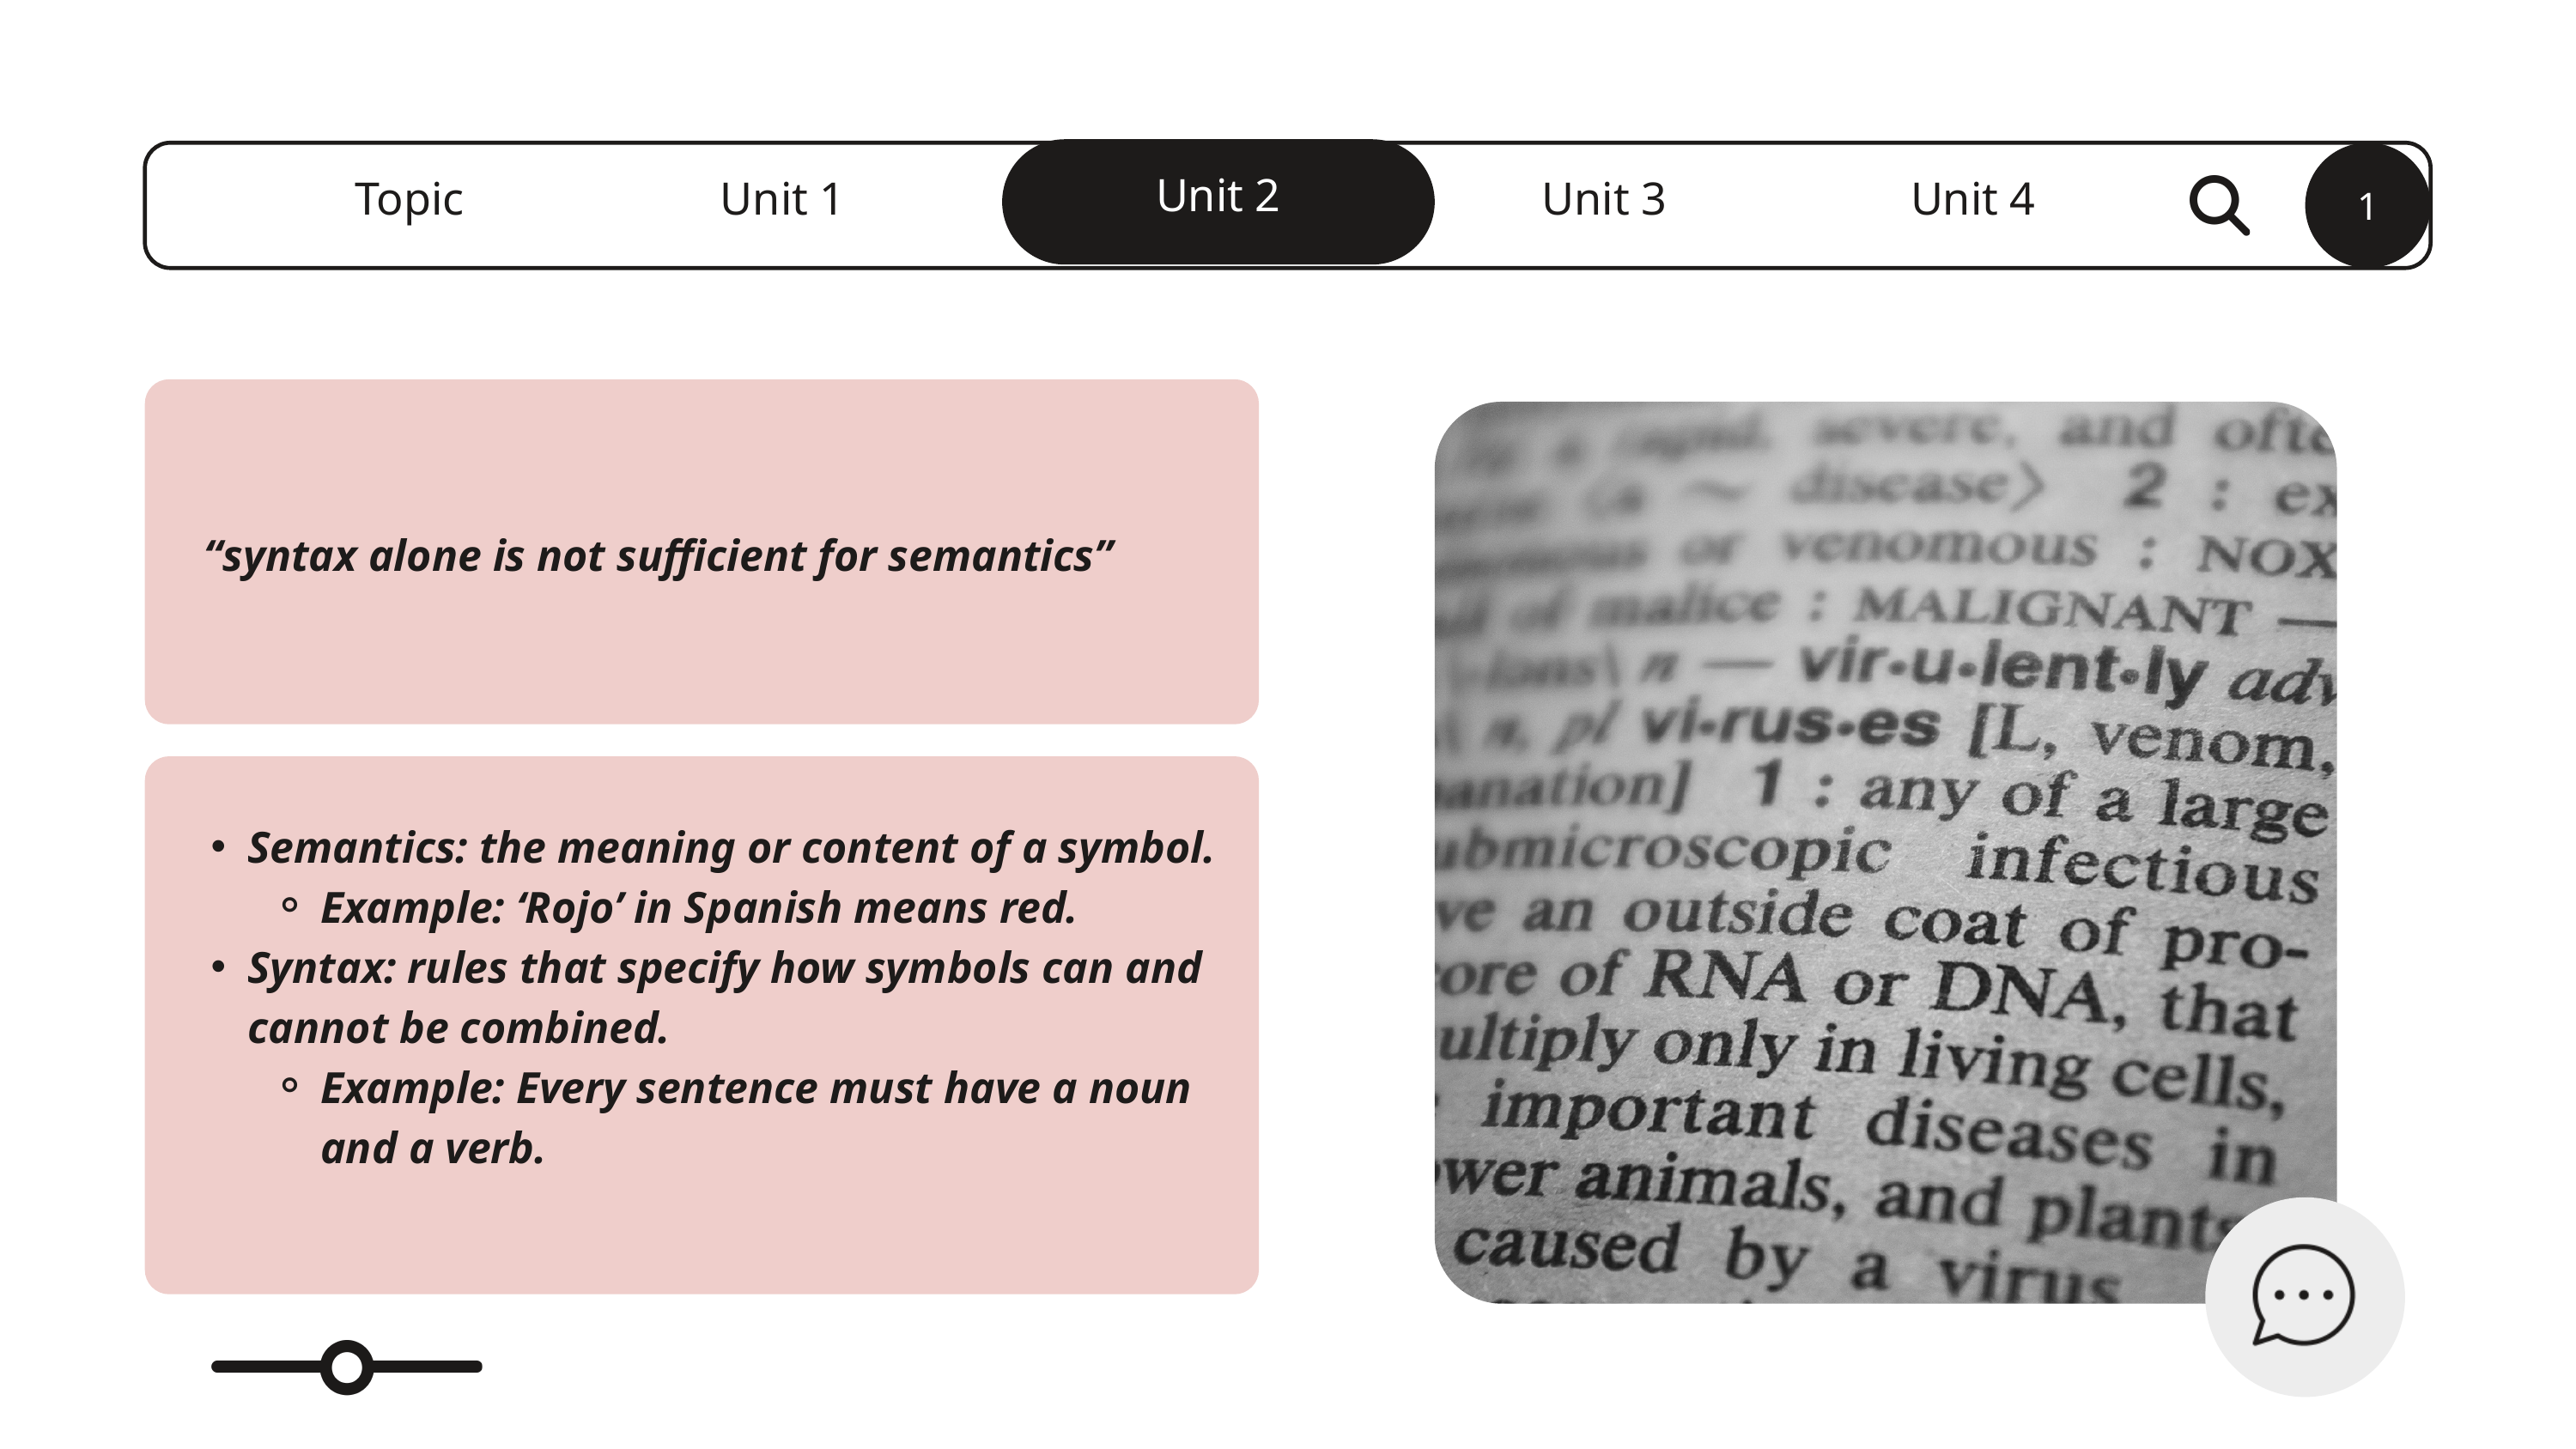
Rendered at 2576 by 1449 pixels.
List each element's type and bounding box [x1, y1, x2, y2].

text_box [2205, 1197, 2406, 1397]
text_box [617, 152, 989, 258]
text_box [144, 379, 1260, 724]
text_box [1434, 401, 2337, 1304]
text_box [204, 152, 616, 258]
text_box [1001, 138, 1436, 265]
text_box [1438, 142, 2304, 269]
text_box [1439, 152, 1766, 258]
text_box [144, 142, 998, 269]
text_box [211, 1340, 483, 1397]
text_box [144, 755, 1260, 1294]
text_box [1767, 152, 2179, 258]
text_box [2305, 142, 2431, 269]
